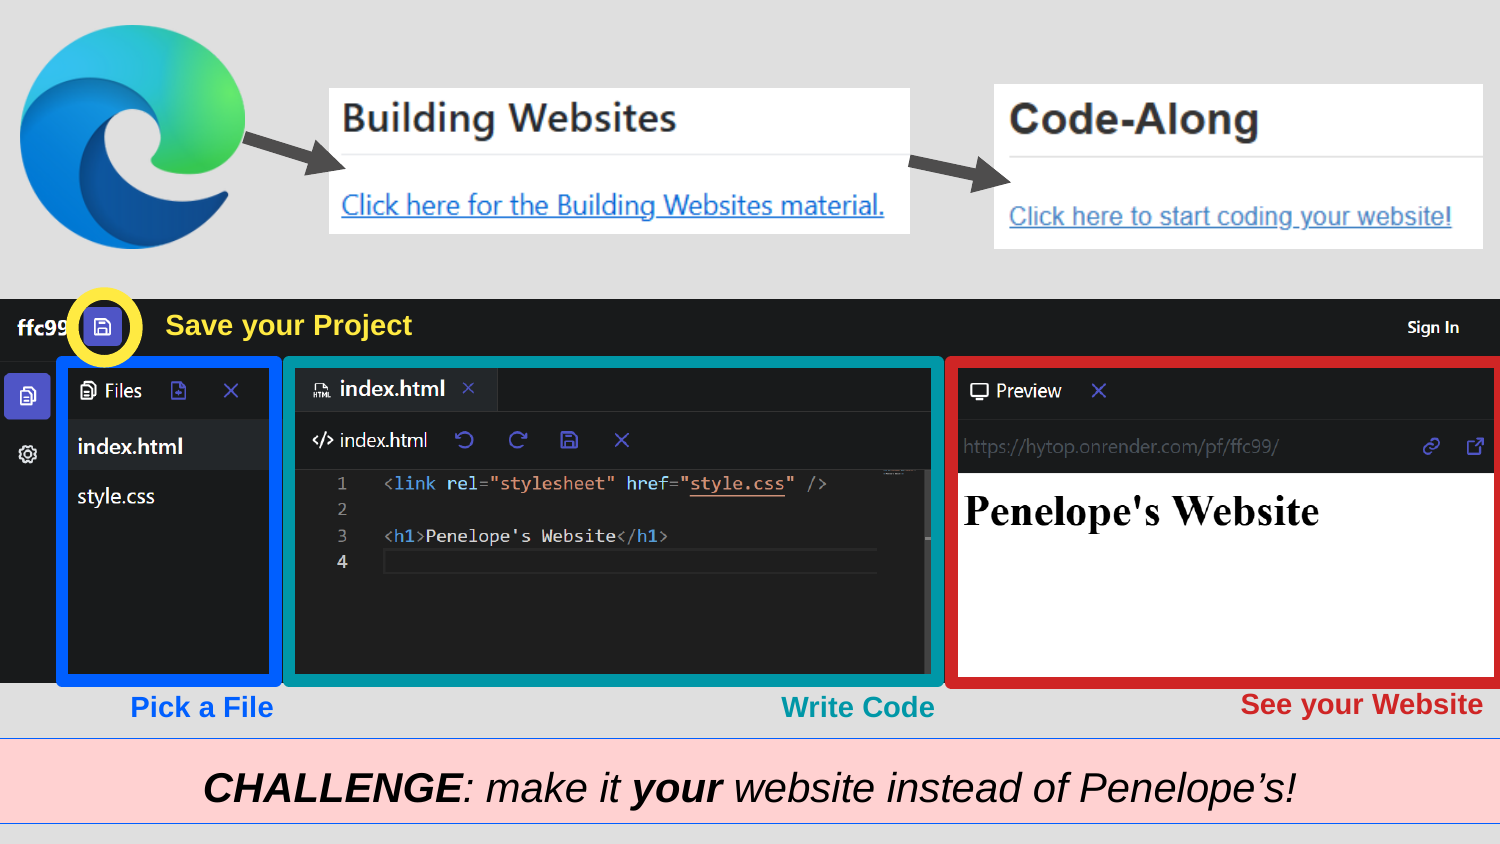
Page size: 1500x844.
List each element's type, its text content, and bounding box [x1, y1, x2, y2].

text_box See your Website [1225, 690, 1499, 729]
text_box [909, 160, 1012, 183]
text_box Pick a File [115, 691, 289, 731]
picture [20, 25, 245, 250]
picture [0, 299, 1500, 684]
text_box [86, 291, 123, 297]
picture [994, 84, 1483, 249]
text_box Write Code [766, 691, 951, 731]
picture [329, 87, 910, 234]
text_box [243, 136, 346, 170]
text_box CHALLENGE: make it your website instead of Penelope’s! [0, 738, 1500, 824]
